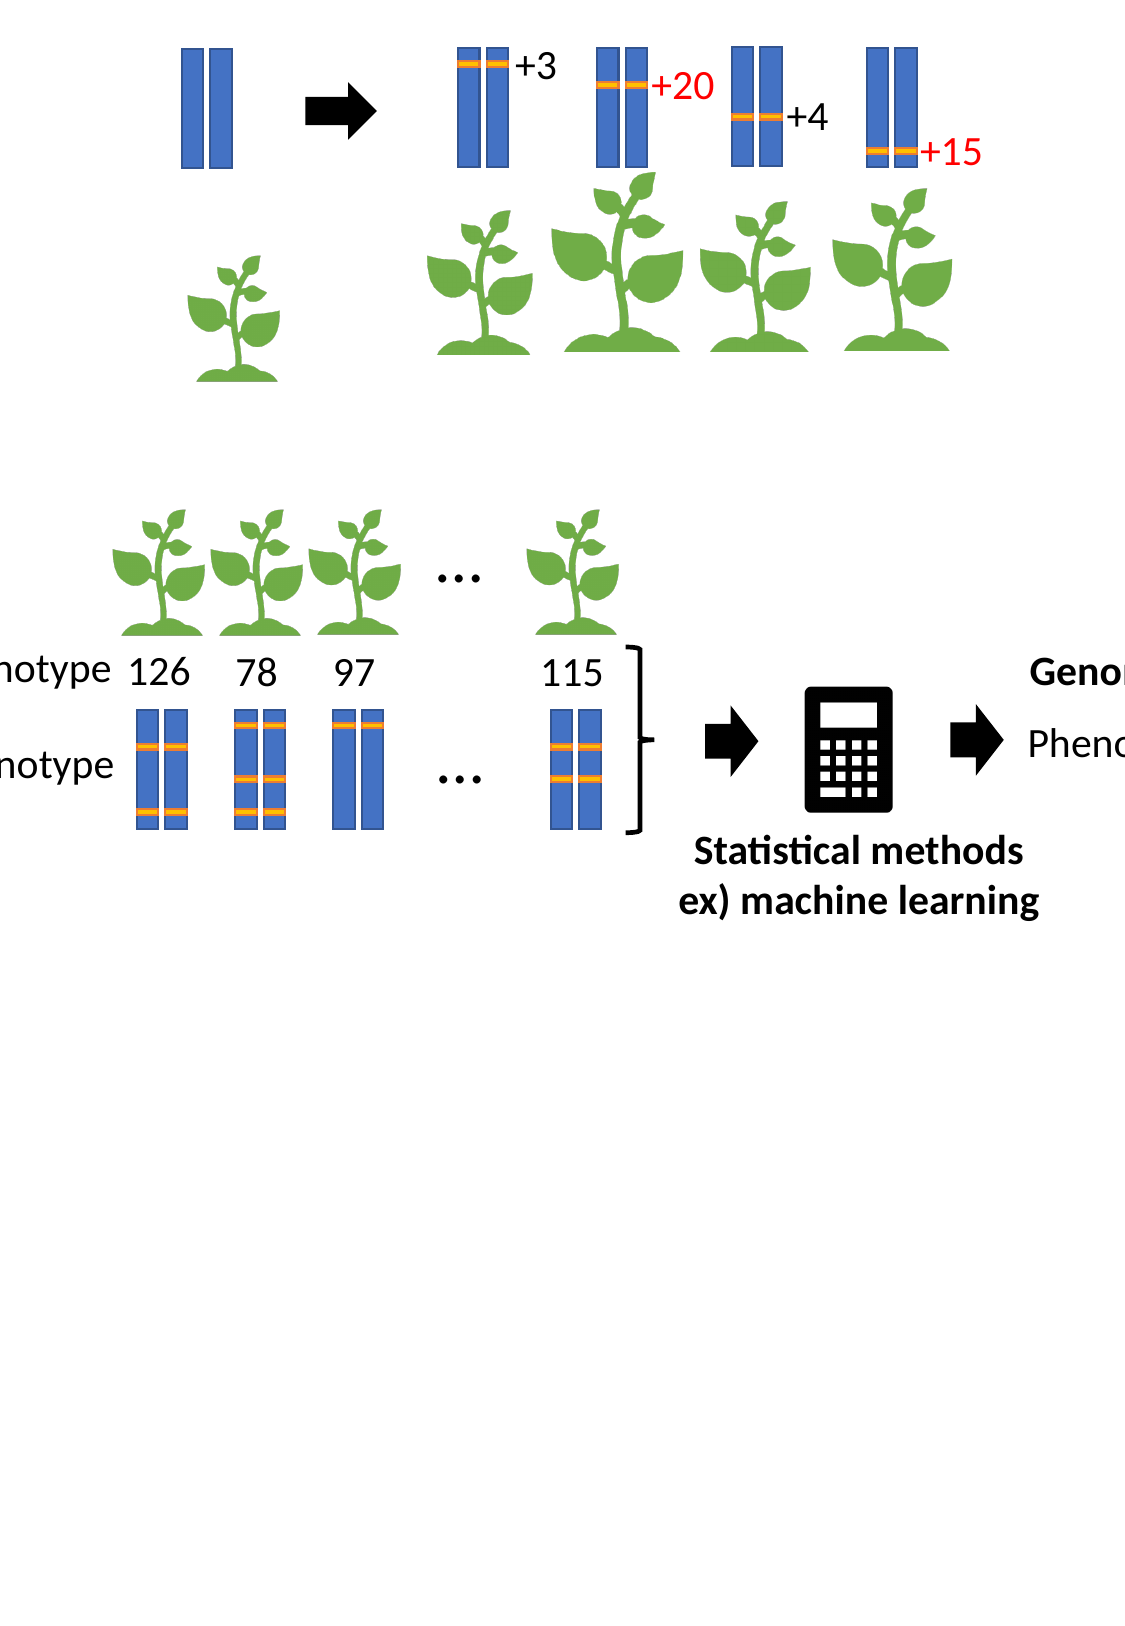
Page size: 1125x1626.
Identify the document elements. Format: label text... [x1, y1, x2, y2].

text_box +3 [485, 30, 588, 96]
text_box [234, 775, 258, 783]
text_box [894, 47, 918, 147]
picture [83, 496, 430, 648]
text_box [550, 751, 573, 775]
text_box [550, 709, 573, 743]
text_box [578, 709, 602, 743]
text_box [596, 47, 620, 81]
text_box [136, 751, 159, 808]
text_box [263, 783, 286, 808]
text_box [486, 96, 509, 168]
text_box [234, 808, 258, 816]
text_box 97 [302, 647, 406, 703]
text_box [332, 709, 356, 722]
text_box [150, 743, 159, 751]
text_box [578, 775, 602, 783]
text_box [136, 816, 159, 830]
text_box Phenotype [0, 633, 139, 698]
text_box [550, 775, 573, 783]
text_box [894, 155, 900, 168]
text_box [234, 816, 258, 830]
text_box 78 [205, 648, 302, 703]
text_box [263, 808, 286, 816]
text_box [164, 808, 188, 816]
text_box [759, 46, 783, 81]
text_box [234, 783, 258, 808]
picture [158, 243, 309, 394]
text_box [759, 147, 783, 167]
text_box [625, 81, 631, 89]
text_box [263, 775, 286, 783]
text_box [457, 68, 481, 168]
text_box [234, 709, 258, 722]
text_box +4 [756, 81, 859, 147]
picture [497, 496, 648, 647]
text_box [578, 751, 602, 775]
text_box [866, 155, 889, 168]
text_box [731, 113, 754, 121]
text_box [457, 47, 481, 60]
text_box [136, 709, 159, 743]
text_box [181, 48, 204, 169]
text_box [305, 82, 377, 140]
text_box [731, 46, 754, 113]
text_box [866, 47, 889, 147]
text_box [550, 743, 573, 751]
text_box [164, 816, 188, 830]
text_box [457, 60, 481, 68]
picture [393, 154, 990, 370]
text_box [361, 722, 384, 729]
text_box [578, 783, 602, 830]
text_box [164, 709, 188, 743]
text_box +15 [900, 116, 1003, 181]
text_box 126 [107, 648, 205, 702]
text_box +20 [631, 50, 735, 116]
text_box [332, 729, 356, 830]
text_box [234, 729, 258, 775]
text_box [209, 48, 233, 169]
text_box [263, 729, 286, 775]
text_box Genotype [0, 729, 150, 795]
text_box [625, 647, 655, 815]
text_box [263, 709, 286, 722]
text_box [332, 722, 356, 729]
picture [773, 674, 924, 825]
text_box [136, 808, 159, 816]
text_box [361, 709, 384, 722]
text_box [894, 147, 900, 155]
text_box [550, 783, 573, 830]
text_box [596, 81, 620, 89]
text_box [164, 743, 188, 751]
text_box [625, 89, 648, 154]
text_box Phenotype = SNP1 x 24 + SNP2 x -16… [990, 708, 1125, 774]
text_box [164, 751, 188, 808]
text_box [263, 816, 286, 830]
text_box … [430, 508, 497, 603]
text_box [361, 729, 384, 830]
text_box Genomic prediction model: [1004, 636, 1125, 702]
text_box [263, 722, 286, 729]
text_box [705, 705, 759, 777]
text_box Statistical methods ex) machine learning [597, 815, 1121, 931]
text_box … [408, 709, 513, 805]
text_box [578, 743, 602, 751]
text_box [866, 147, 889, 155]
text_box [234, 722, 258, 729]
text_box [625, 47, 648, 81]
text_box [596, 89, 620, 154]
text_box 115 [520, 647, 624, 703]
text_box [950, 704, 1004, 776]
text_box [731, 121, 754, 167]
